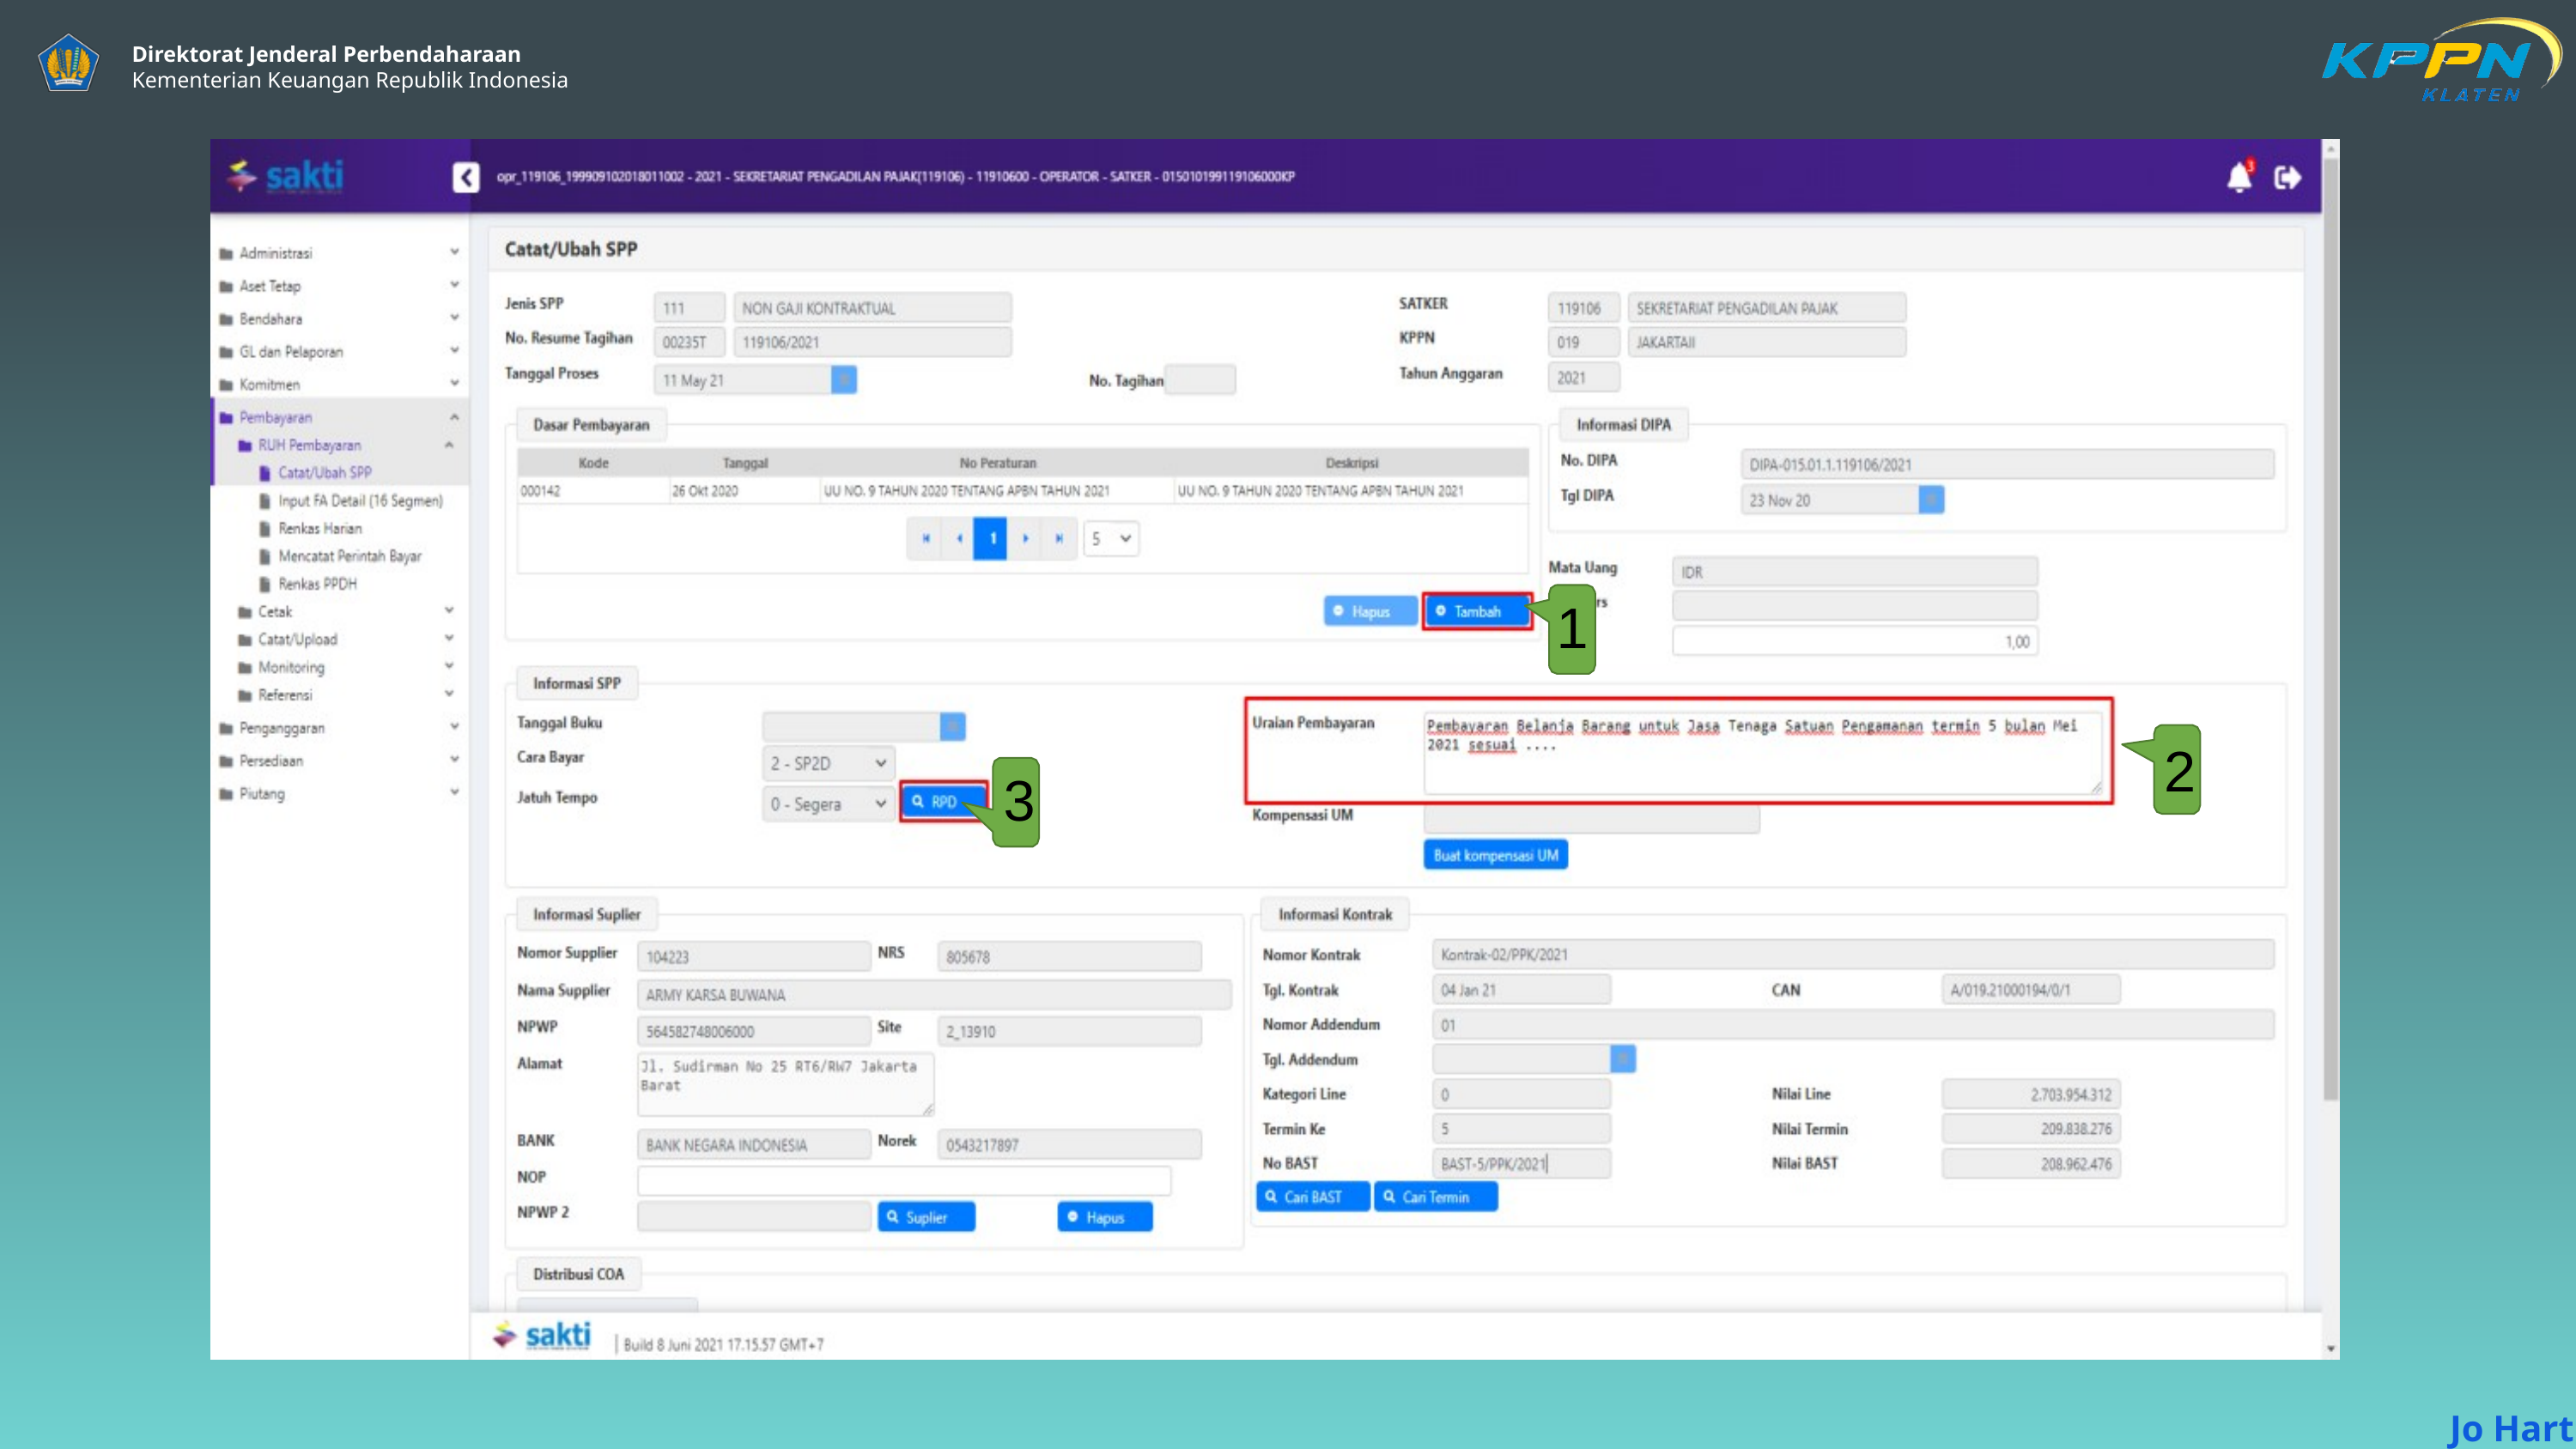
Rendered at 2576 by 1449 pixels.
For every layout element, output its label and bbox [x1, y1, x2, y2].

picture [37, 33, 106, 92]
text_box [210, 138, 2340, 1360]
picture [2272, 0, 2576, 110]
